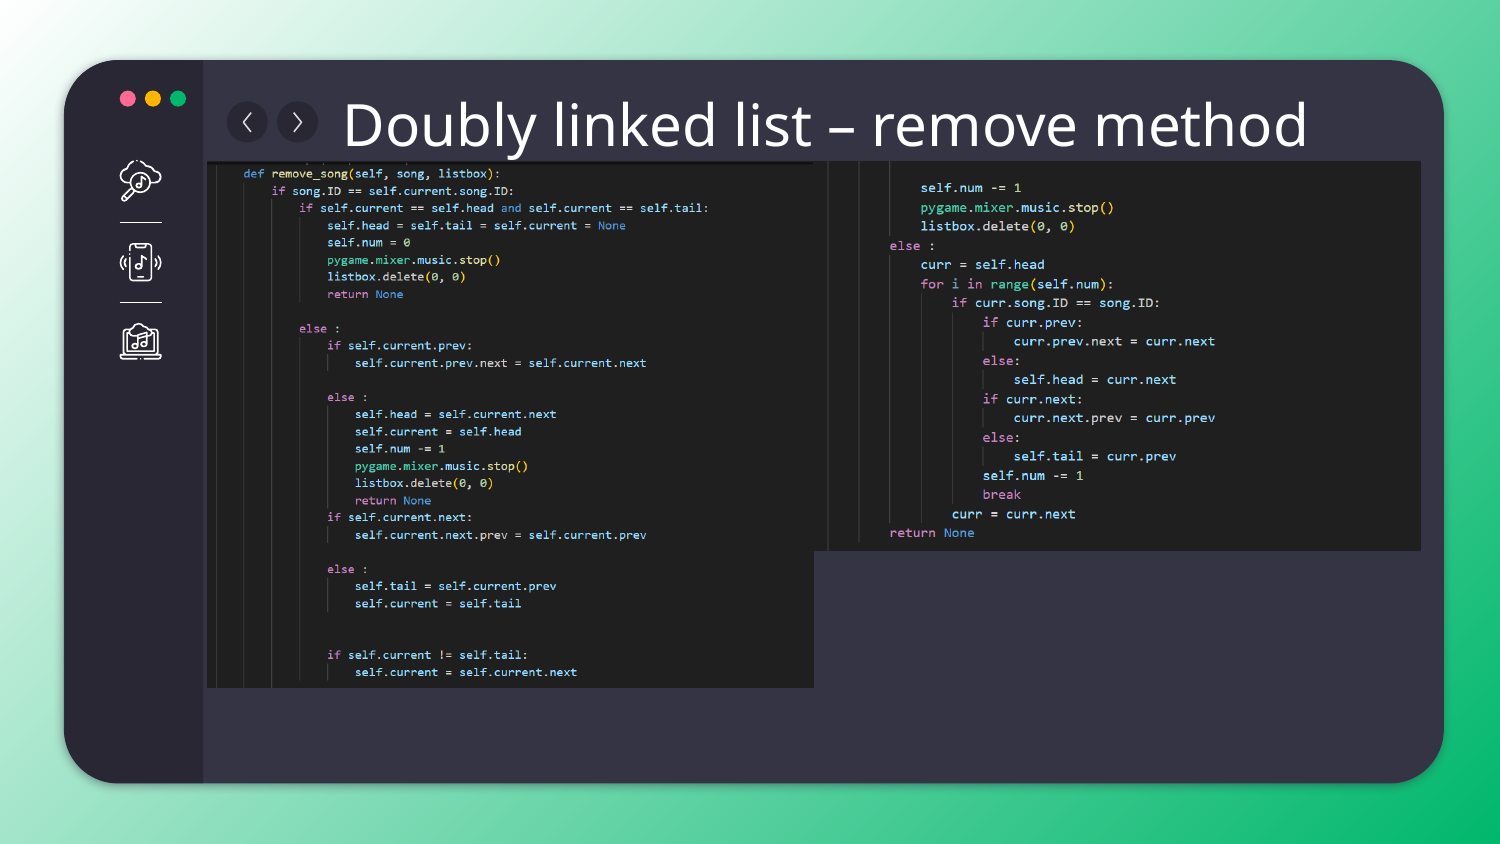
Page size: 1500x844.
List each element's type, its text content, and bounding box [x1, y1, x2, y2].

title Doubly linked list – remove method [327, 88, 1382, 159]
picture [207, 161, 1421, 688]
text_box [118, 90, 319, 360]
